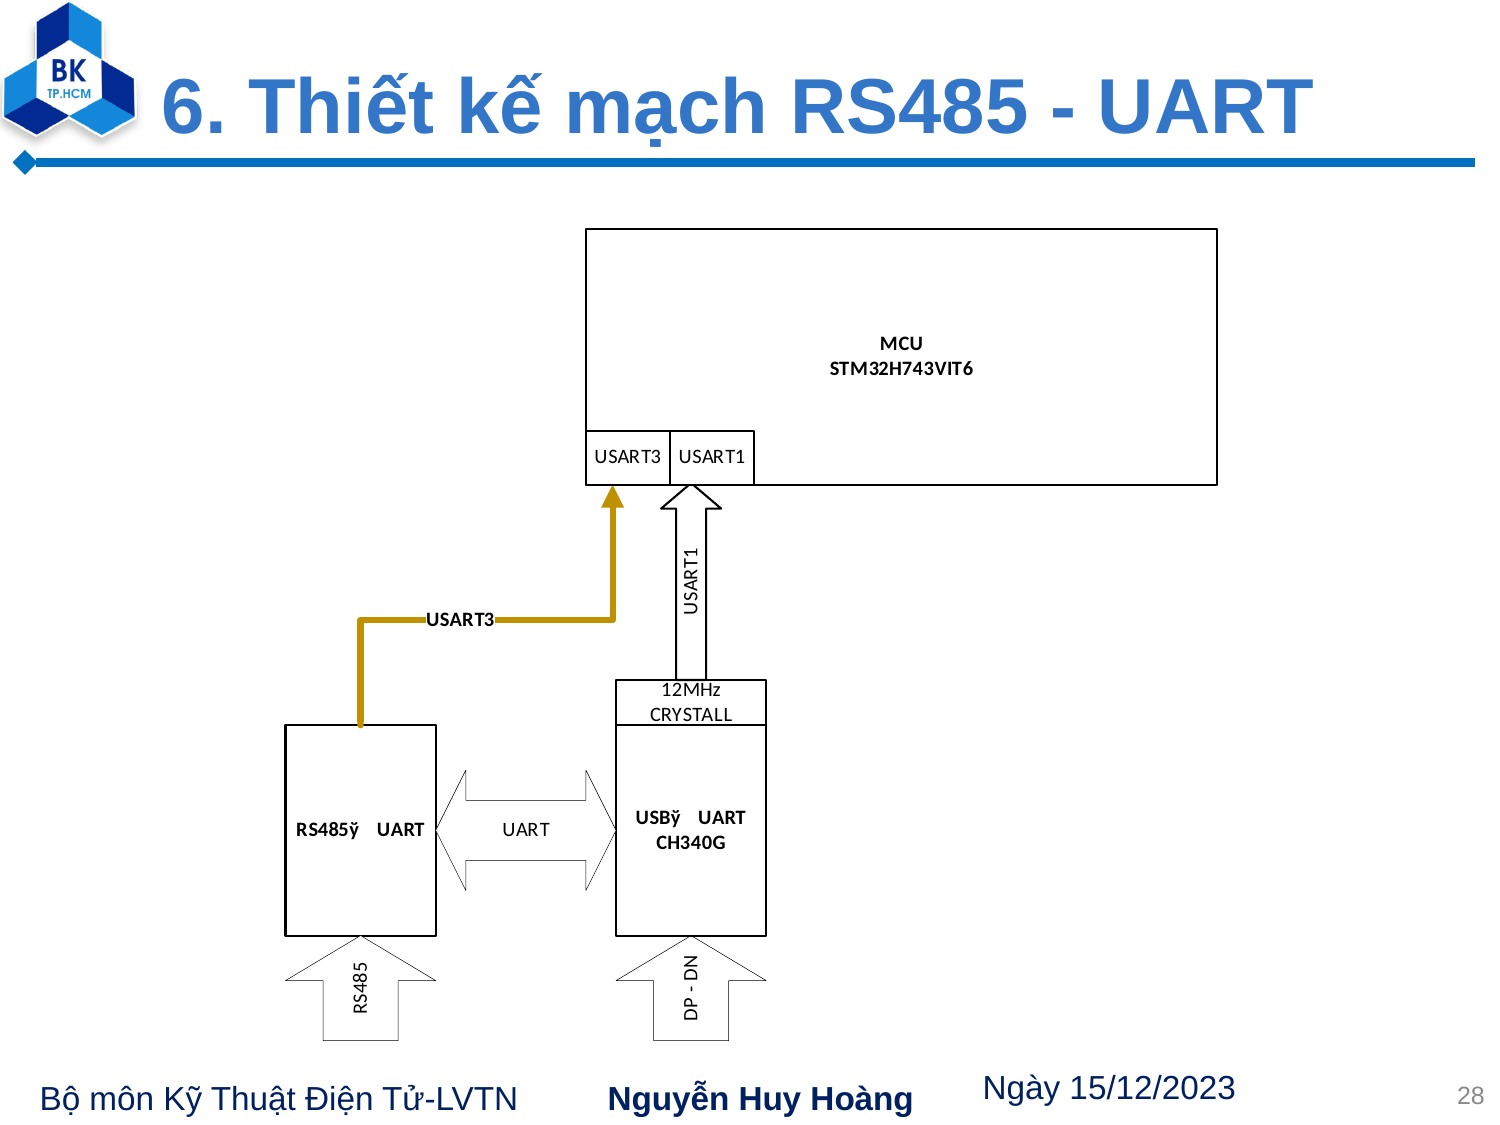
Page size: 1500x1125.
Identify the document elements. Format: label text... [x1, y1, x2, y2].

title 6. Thiết kế mạch RS485 - UART [146, 47, 1500, 159]
picture [281, 224, 1219, 1043]
picture [0, 0, 138, 138]
slide_number 28 [1149, 1065, 1500, 1125]
